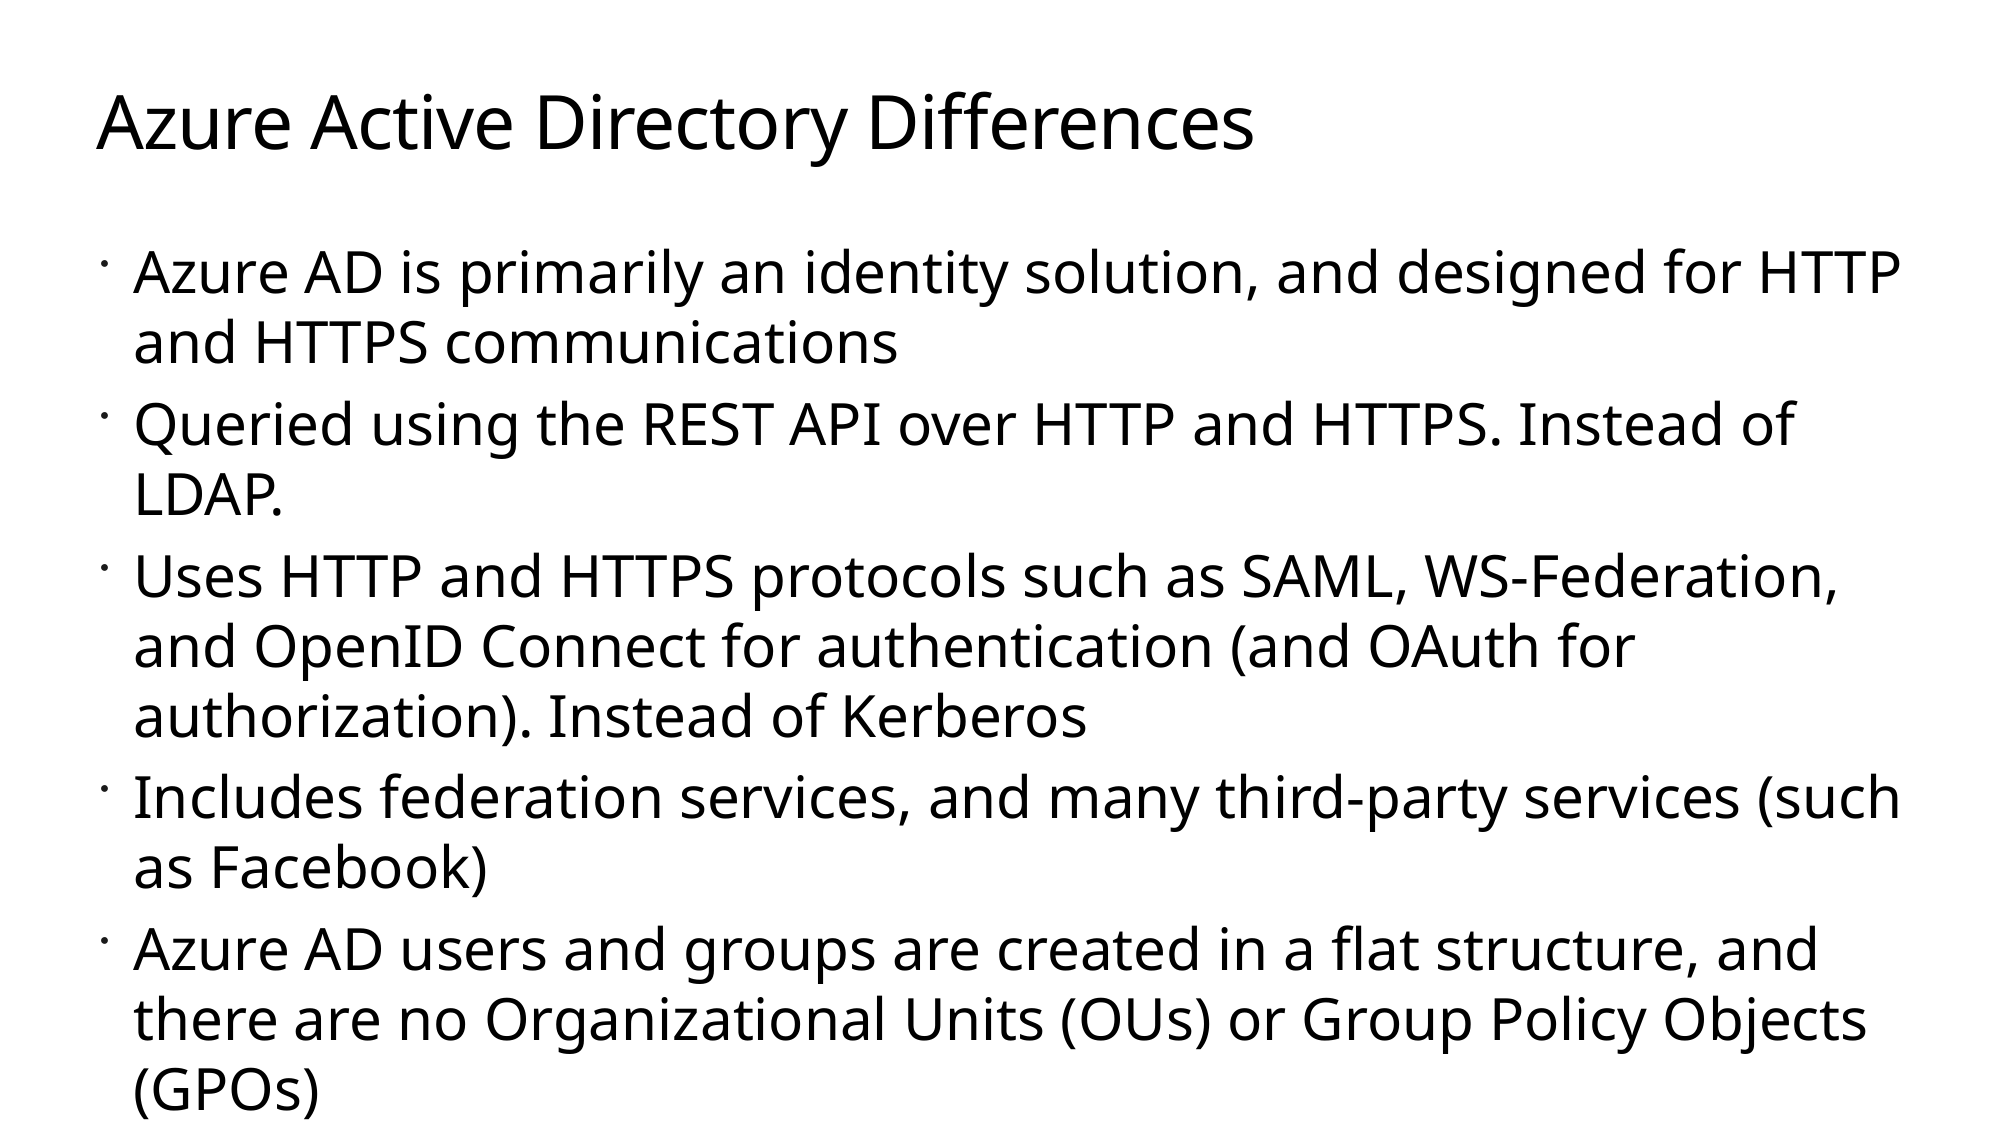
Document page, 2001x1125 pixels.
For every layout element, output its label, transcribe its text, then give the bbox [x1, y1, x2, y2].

title Azure Active Directory Differences [96, 75, 1904, 166]
list Azure AD is primarily an identity solution, and designed for HTTP and HTTPS communications Queried using the REST API over HTTP and HTTPS. Instead of LDAP. Uses HTTP and HTTPS protocols such as SAML, WS-Federation, and OpenID Connect for authentication (and OAuth for authorization). Instead of Kerberos Includes federation services, and many third-party services (such as Facebook) Azure AD users and groups are created in a flat structure, and there are no Organizational Units (OUs) or Group Policy Objects (GPOs) [95, 235, 1904, 1084]
